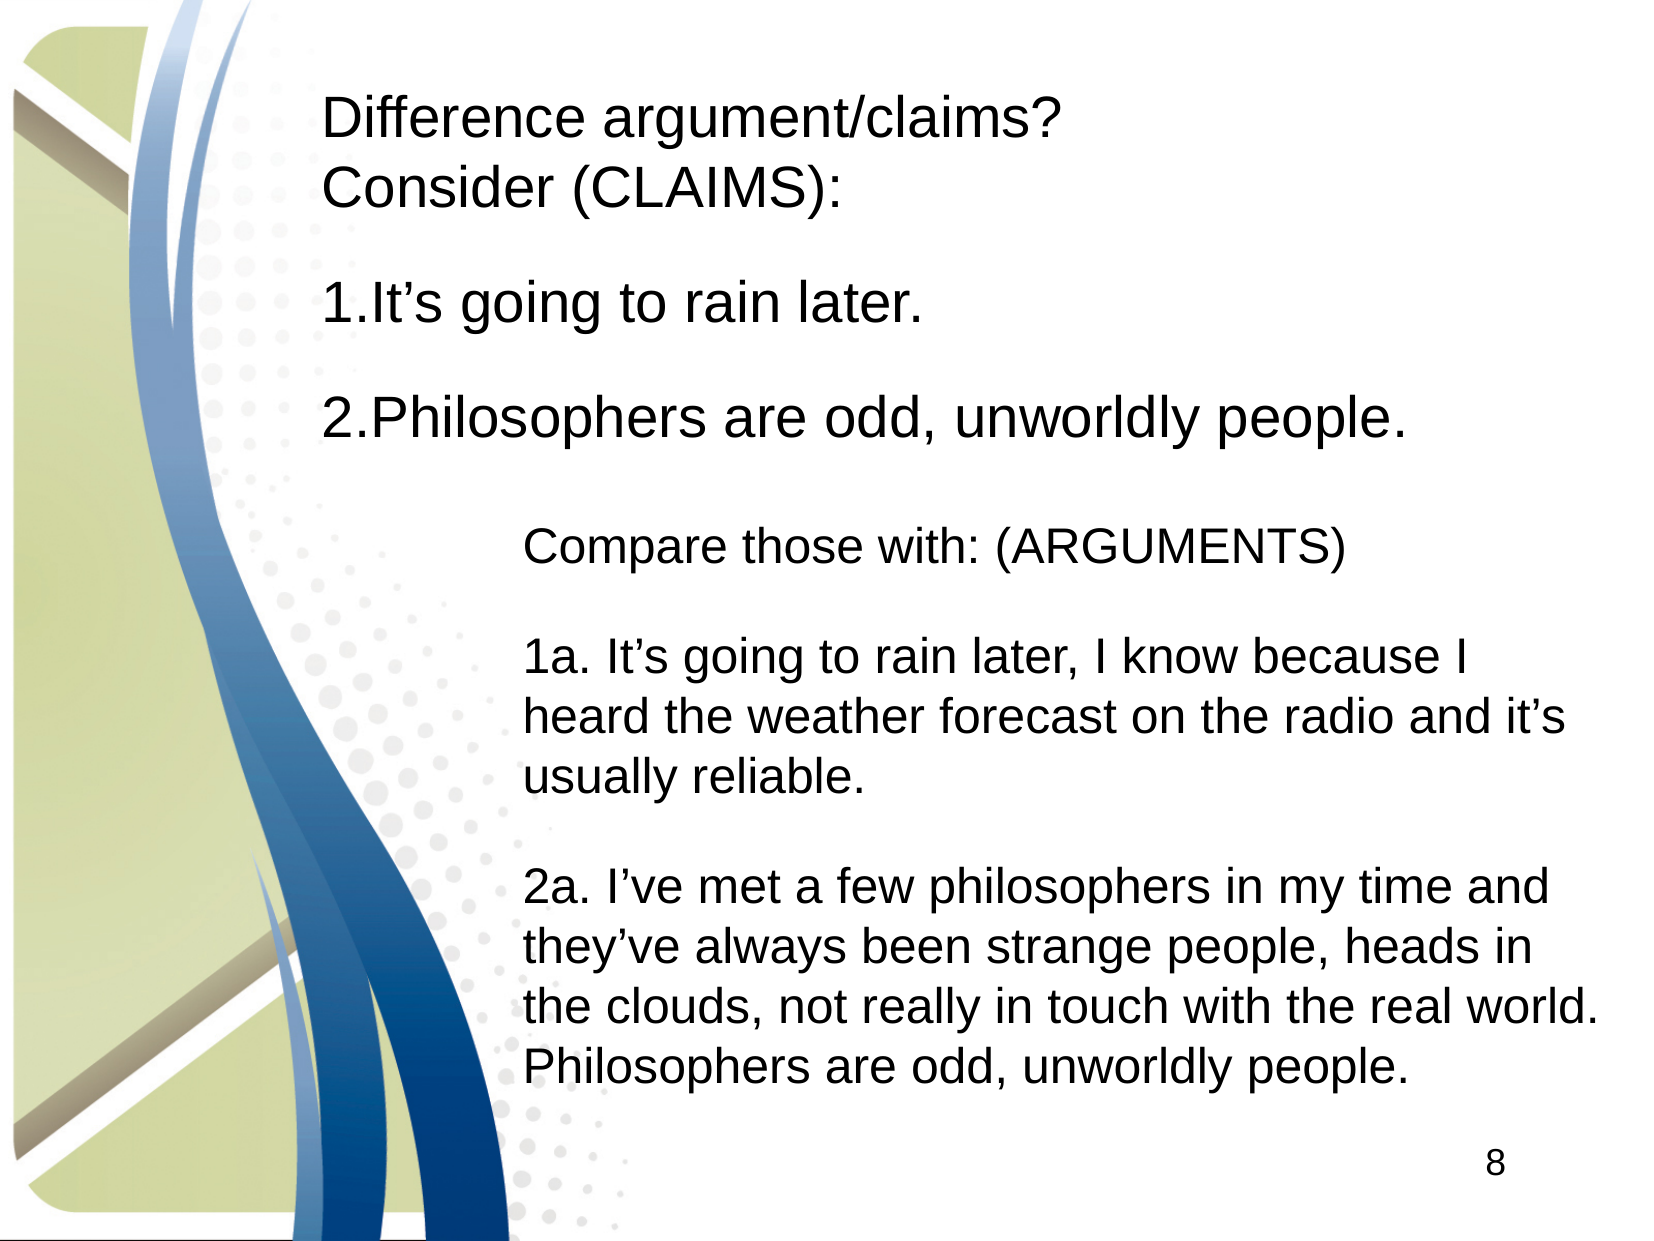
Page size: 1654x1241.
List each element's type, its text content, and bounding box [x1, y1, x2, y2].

text_box [82, 206, 1570, 926]
text_box 8 [1470, 1130, 1654, 1190]
text_box Compare those with: (ARGUMENTS) 1a. It’s going to rain later, I know because I heard the weather forecast on the radio and it’s usually reliable. 2a. I’ve met a few philosophers in my time and they’ve always been strange people, heads in the clouds, not really in touch with the real world. Philosophers are odd, unworldly people. [507, 506, 1622, 1101]
picture [0, 0, 1654, 1241]
text_box Difference argument/claims? Consider (CLAIMS): 1.It’s going to rain later. 2.Philosophers are odd, unworldly people. [306, 71, 1622, 458]
